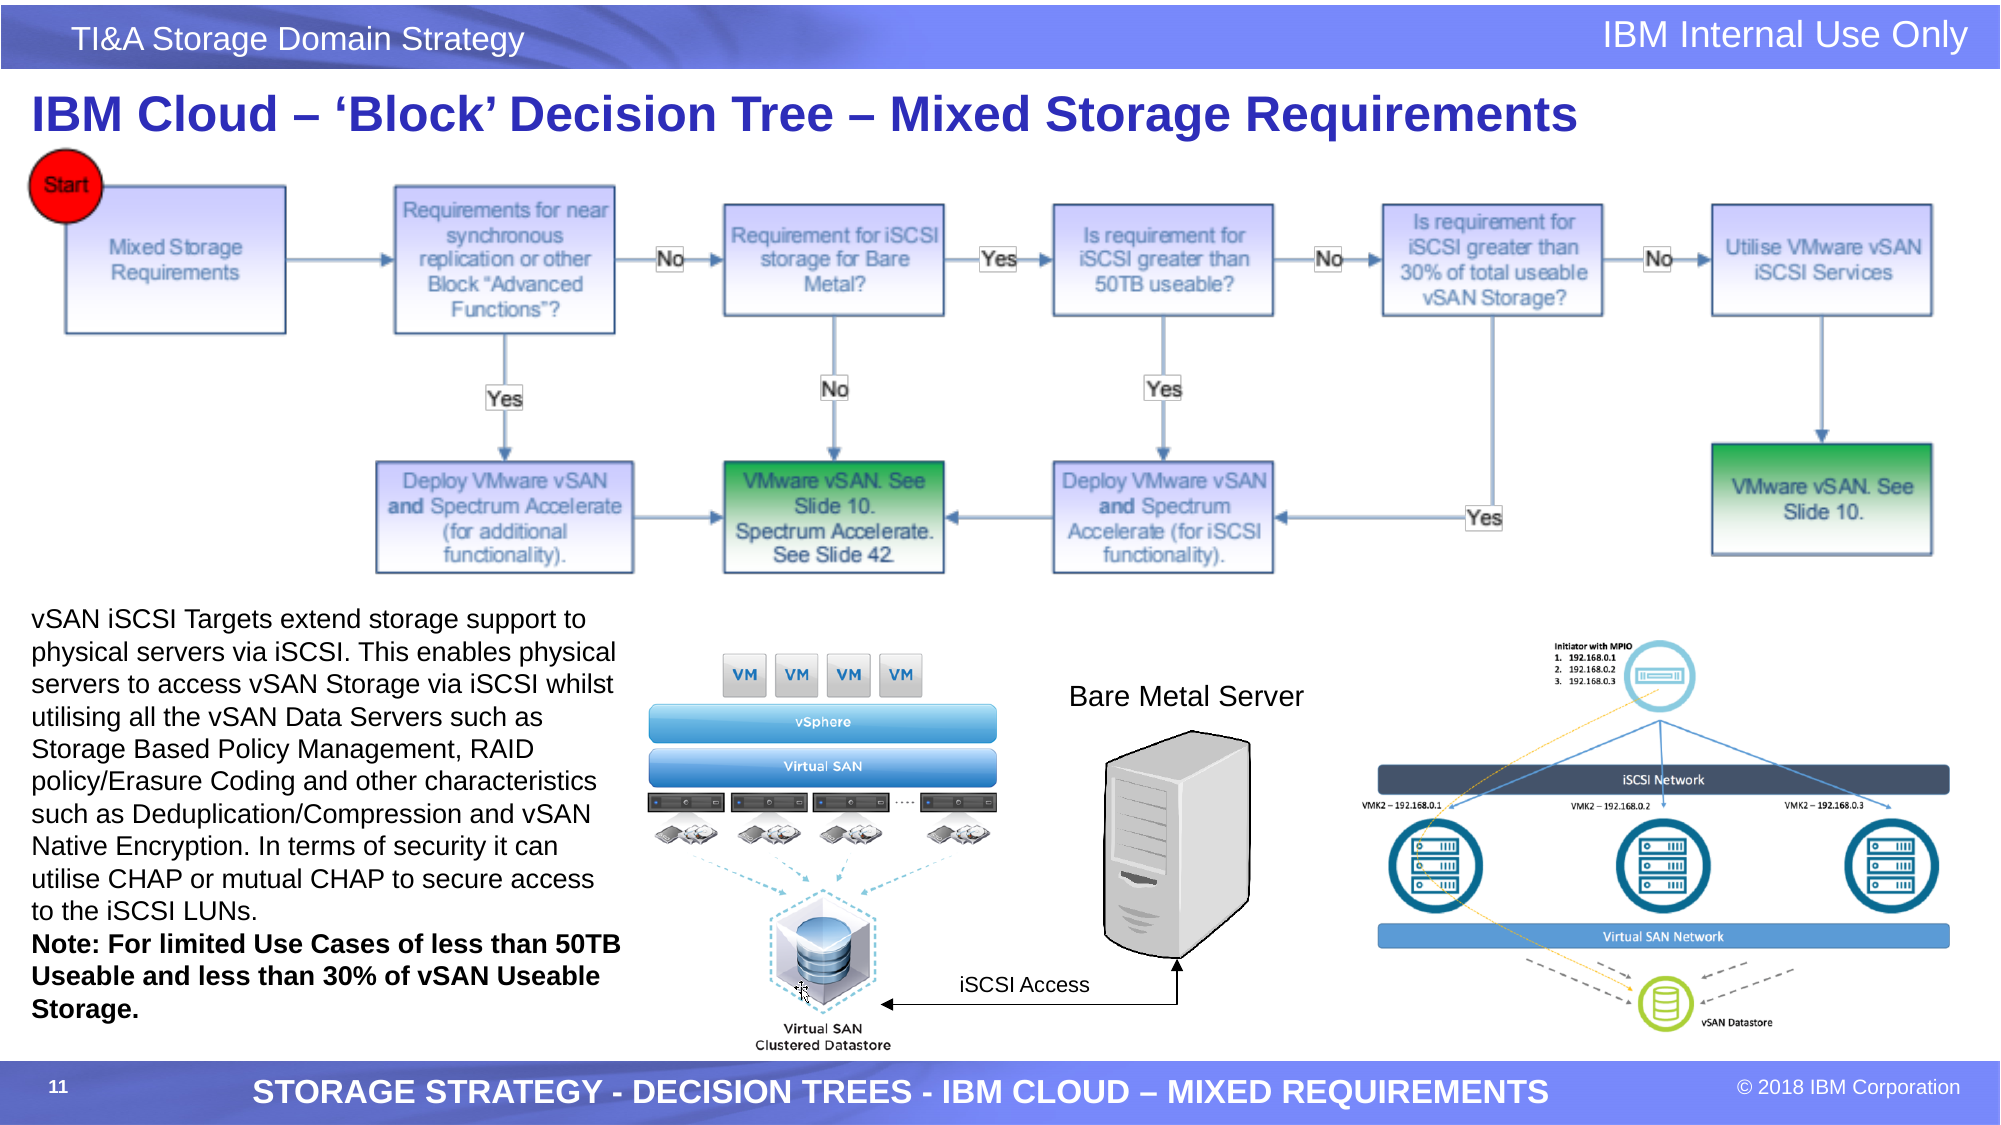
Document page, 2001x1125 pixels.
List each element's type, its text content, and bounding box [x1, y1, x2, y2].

text_box Bare Metal Server [1053, 670, 1326, 721]
picture [16, 132, 1947, 580]
picture [1342, 619, 1976, 1048]
picture [637, 648, 1011, 1056]
picture [0, 1061, 2000, 1125]
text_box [880, 958, 1178, 1005]
text_box Storage Strategy - Decision Trees - IBM Cloud – MIXED REQUIREMENTS [237, 1062, 1591, 1113]
picture [1103, 730, 1251, 959]
title IBM Cloud – ‘Block’ Decision Tree – Mixed Storage Requirements [16, 73, 1850, 132]
picture [1, 5, 2000, 69]
text_box vSAN iSCSI Targets extend storage support to physical servers via iSCSI. This enables physical servers to access vSAN Storage via iSCSI whilst utilising all the vSAN Data Servers such as Storage Based Policy Management, RAID policy/Erasure Coding and other characteristics such as Deduplication/Compression and vSAN Native Encryption. In terms of security it can utilise CHAP or mutual CHAP to secure access to the iSCSI LUNs. Note: For limited Use Cases of less than 50TB Useable and less than 30% of vSAN Useable Storage. [16, 594, 638, 1063]
